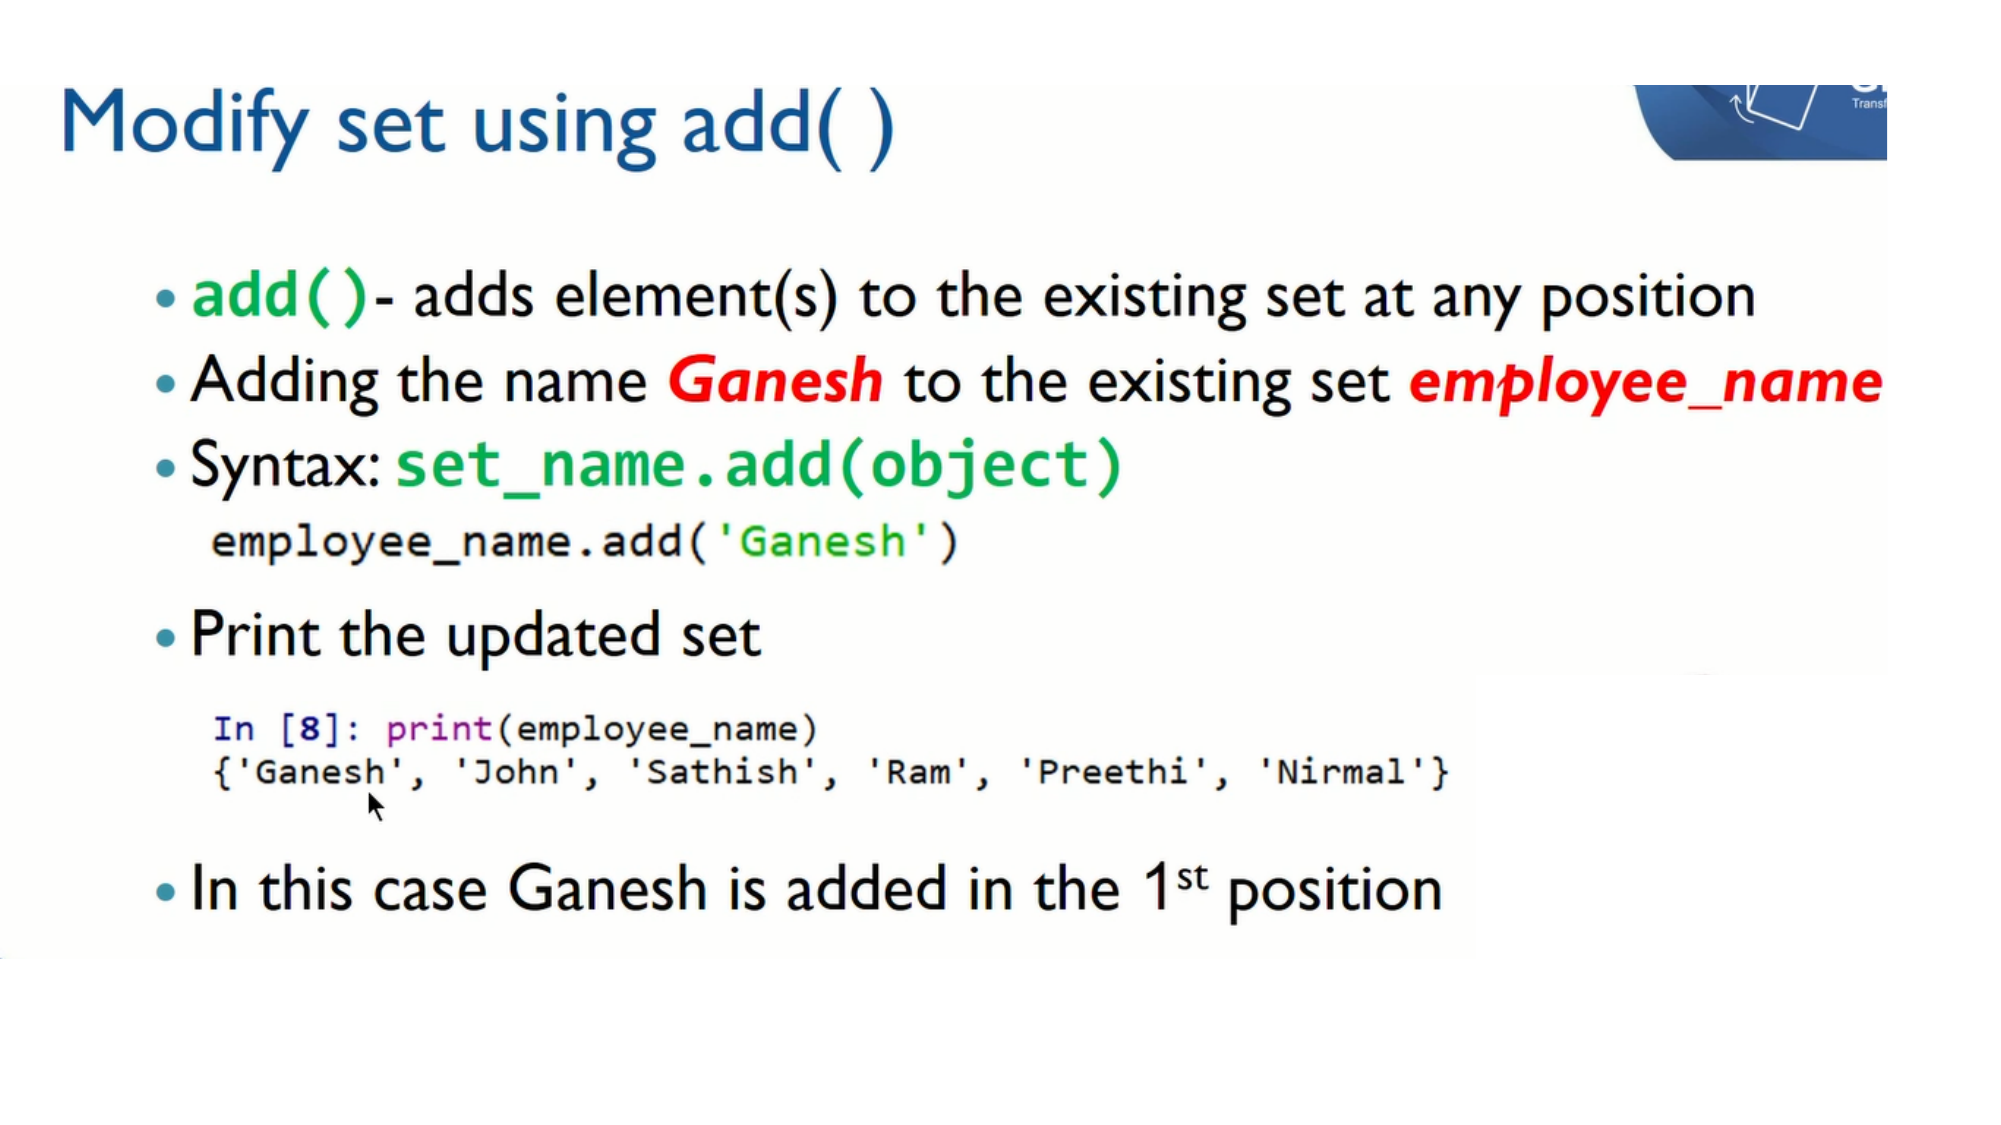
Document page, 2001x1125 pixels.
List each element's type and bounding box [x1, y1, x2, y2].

picture [0, 85, 1888, 959]
